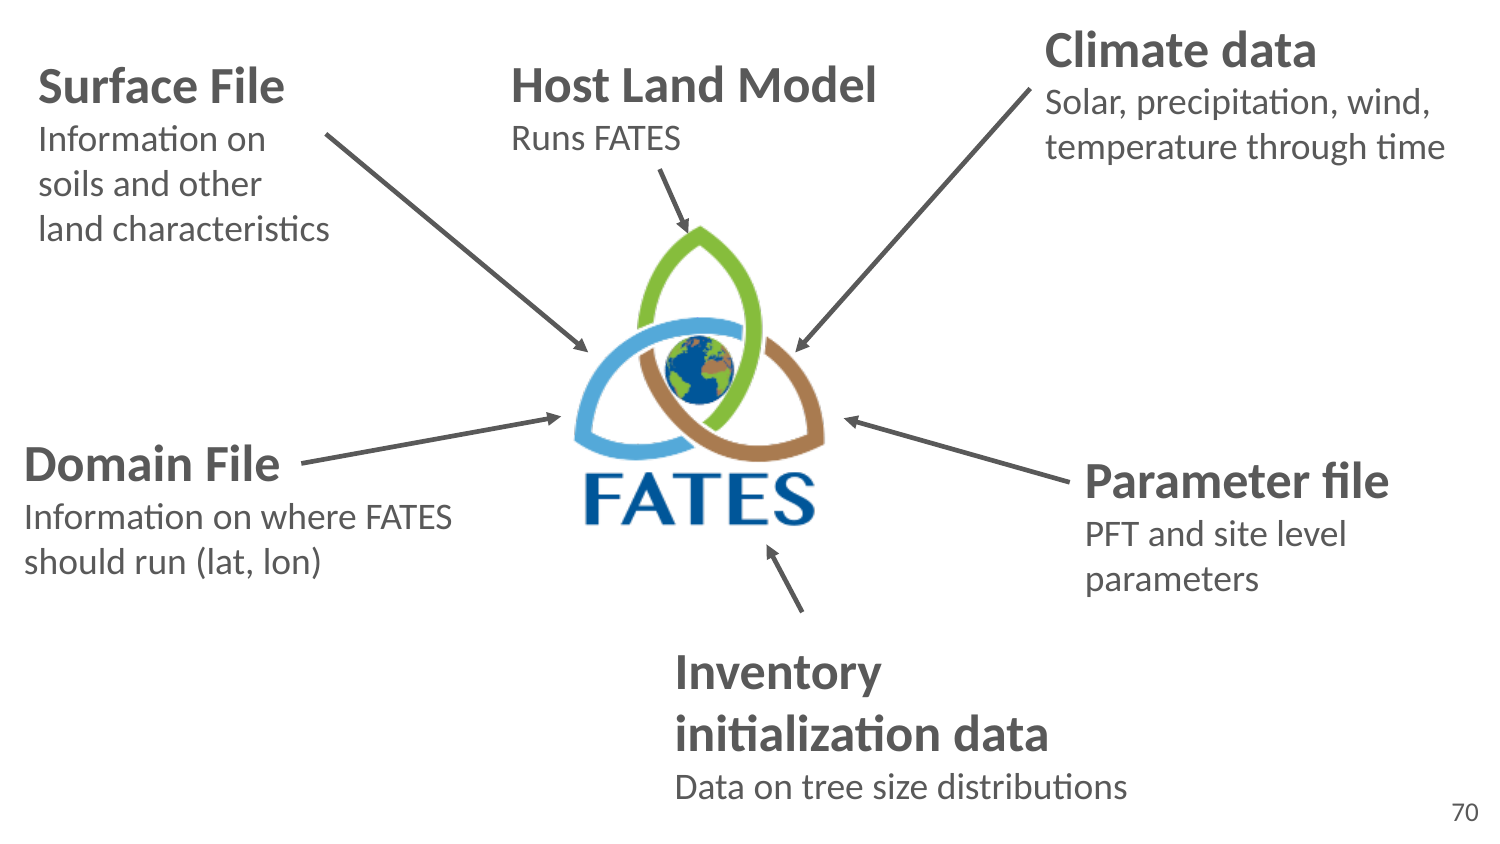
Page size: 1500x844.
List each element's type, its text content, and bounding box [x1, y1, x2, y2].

slide_number 70 [1403, 779, 1494, 844]
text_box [325, 133, 589, 353]
text_box Surface File Information on soils and other land characteristics [23, 35, 347, 317]
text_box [843, 417, 1070, 483]
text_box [301, 416, 562, 464]
text_box Host Land Model Runs FATES [496, 35, 907, 213]
picture [562, 217, 840, 535]
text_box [659, 168, 689, 234]
text_box Inventory initialization data Data on tree size distributions [659, 622, 1166, 800]
text_box Climate data Solar, precipitation, wind, temperature through time [1030, 0, 1492, 177]
text_box Parameter file PFT and site level parameters [1069, 431, 1481, 609]
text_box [766, 544, 803, 613]
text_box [794, 88, 1031, 353]
text_box Domain File Information on where FATES should run (lat, lon) [8, 414, 471, 592]
